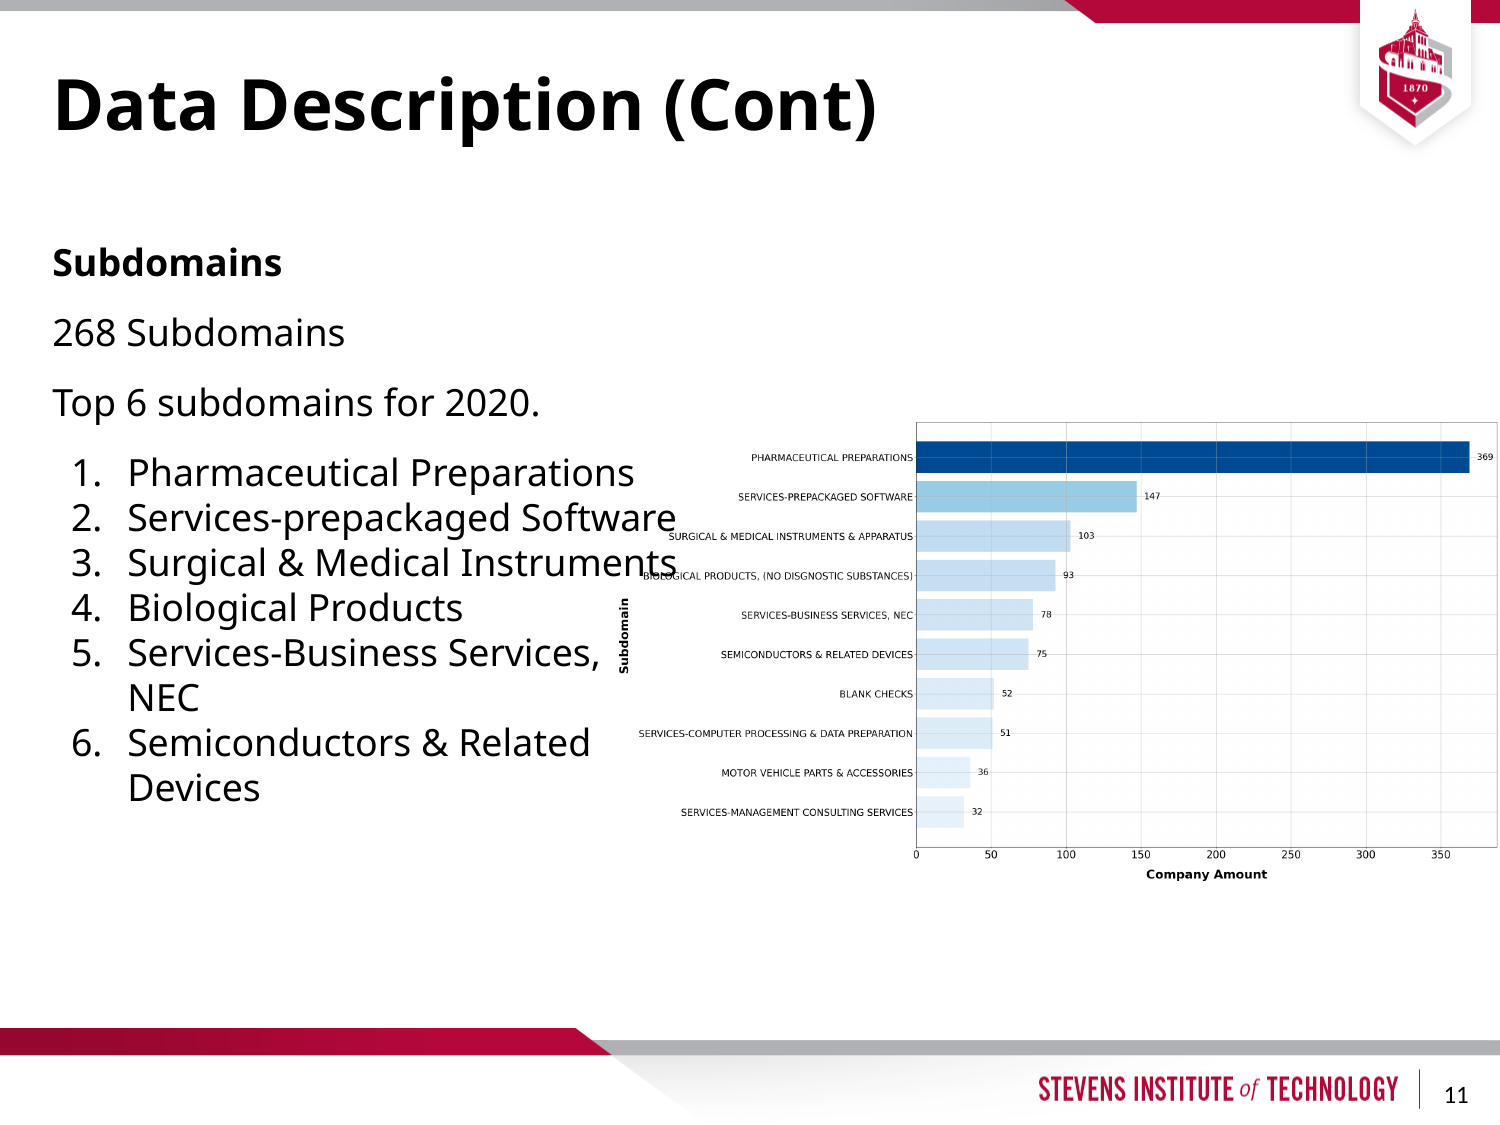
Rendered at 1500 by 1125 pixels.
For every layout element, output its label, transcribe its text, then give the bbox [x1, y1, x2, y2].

list Subdomains 268 Subdomains Top 6 subdomains for 2020. Pharmaceutical Preparations Services-prepackaged Software Surgical & Medical Instruments Biological Products Services-Business Services, NEC Semiconductors & Related Devices [37, 224, 696, 950]
picture [0, 1028, 1500, 1125]
picture [0, 0, 1500, 160]
picture [615, 419, 1500, 885]
title Data Description (Cont) [37, 45, 1338, 233]
slide_number ‹#› [1428, 1071, 1490, 1108]
